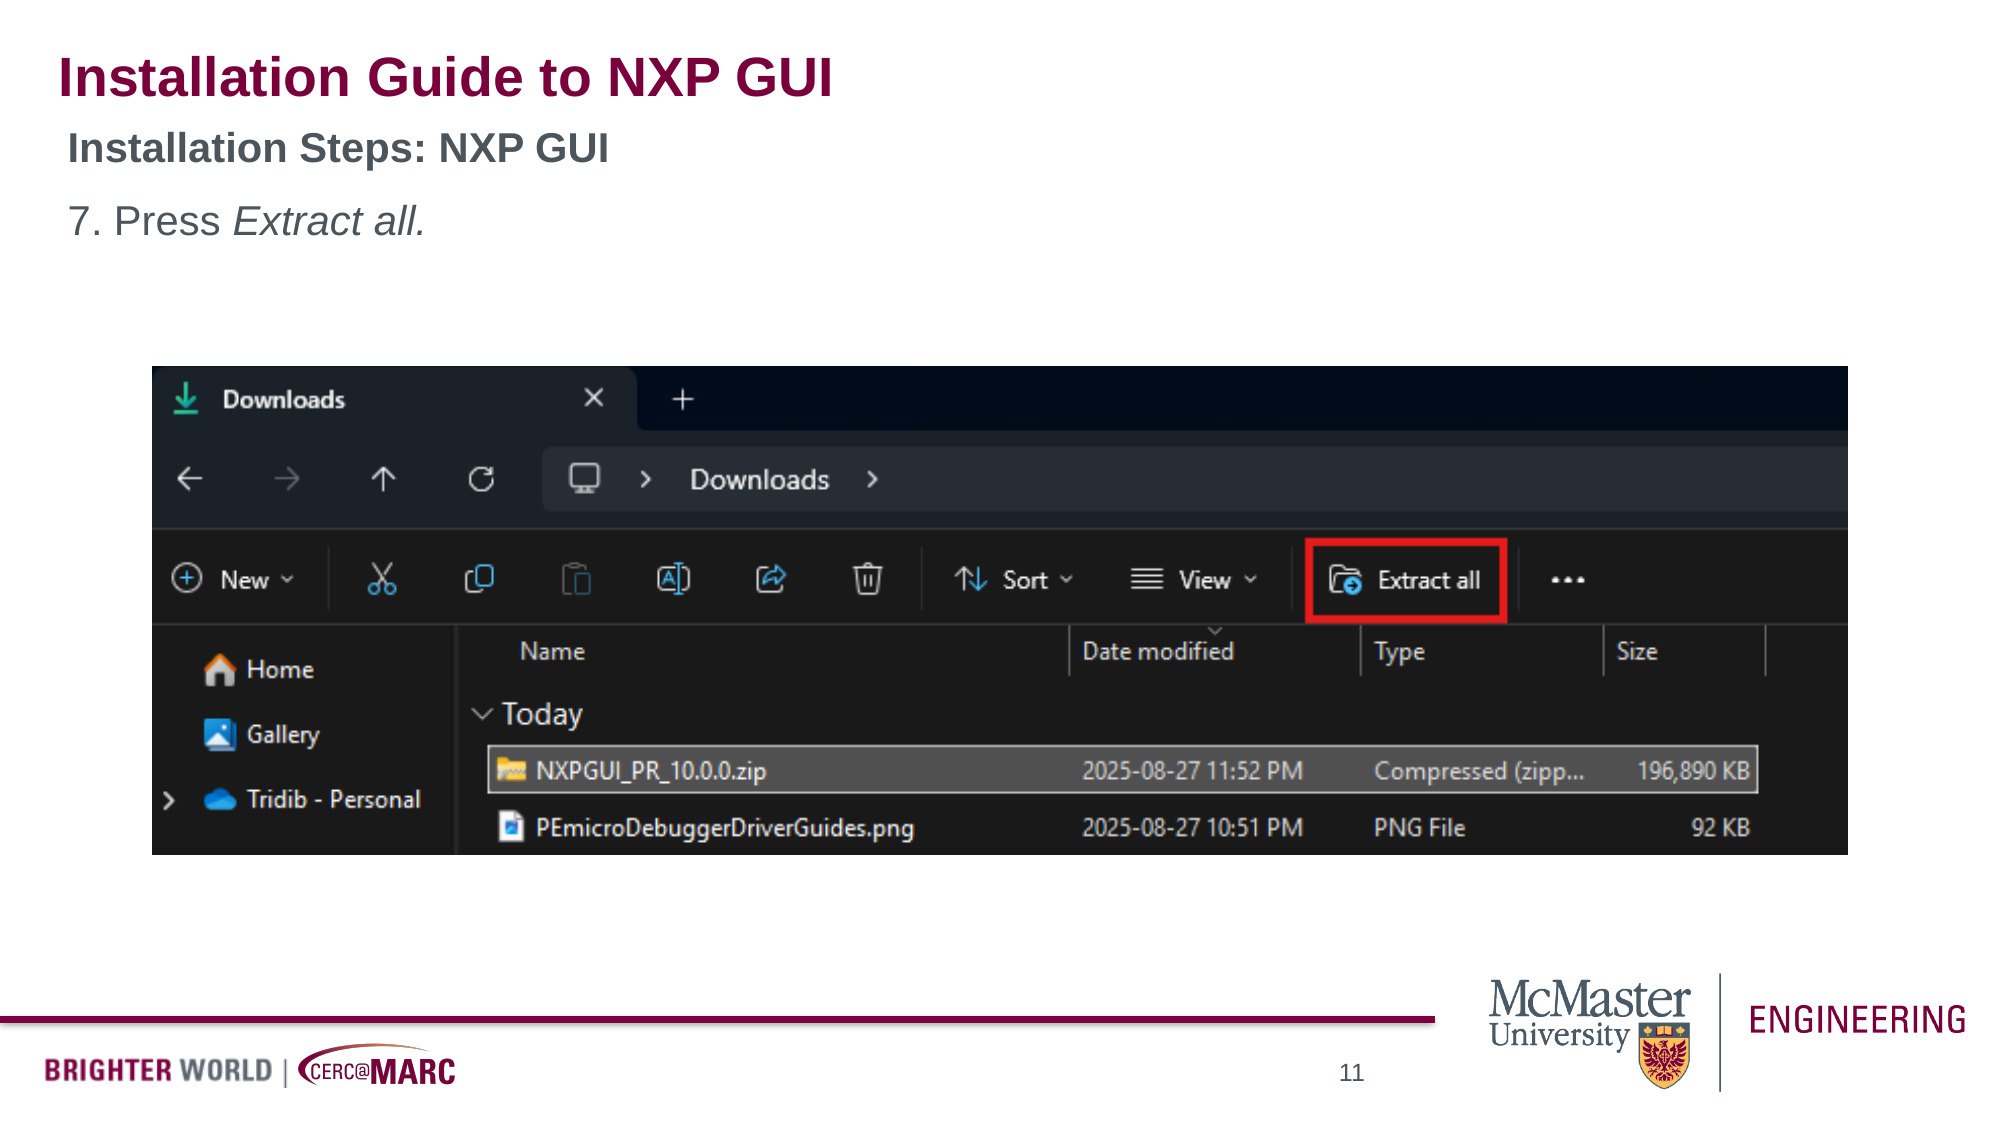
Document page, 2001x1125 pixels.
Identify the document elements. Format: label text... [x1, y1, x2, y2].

picture [1488, 973, 1965, 1092]
slide_number 11 [1260, 1041, 1365, 1101]
picture [152, 366, 1848, 855]
picture [43, 1031, 465, 1097]
title Installation Guide to NXP GUI [43, 0, 1965, 106]
list Installation Steps: NXP GUI 7. Press Extract all. [44, 106, 1965, 342]
